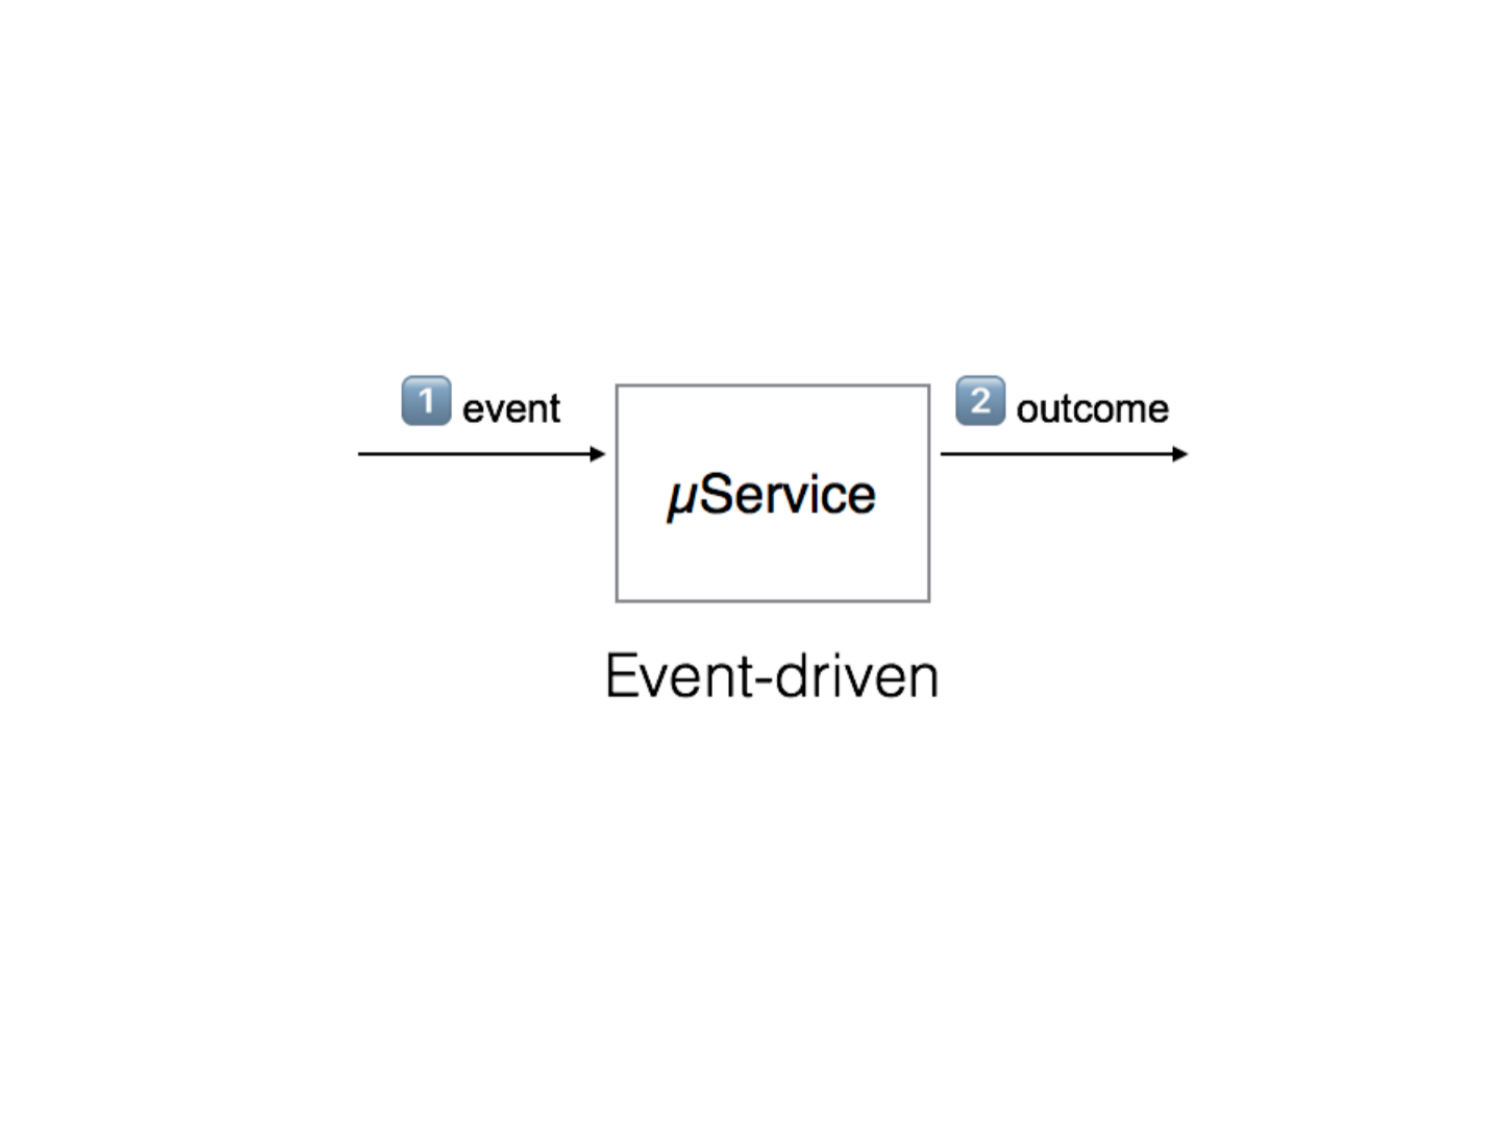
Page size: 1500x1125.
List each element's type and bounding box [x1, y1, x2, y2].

picture [279, 300, 1220, 743]
